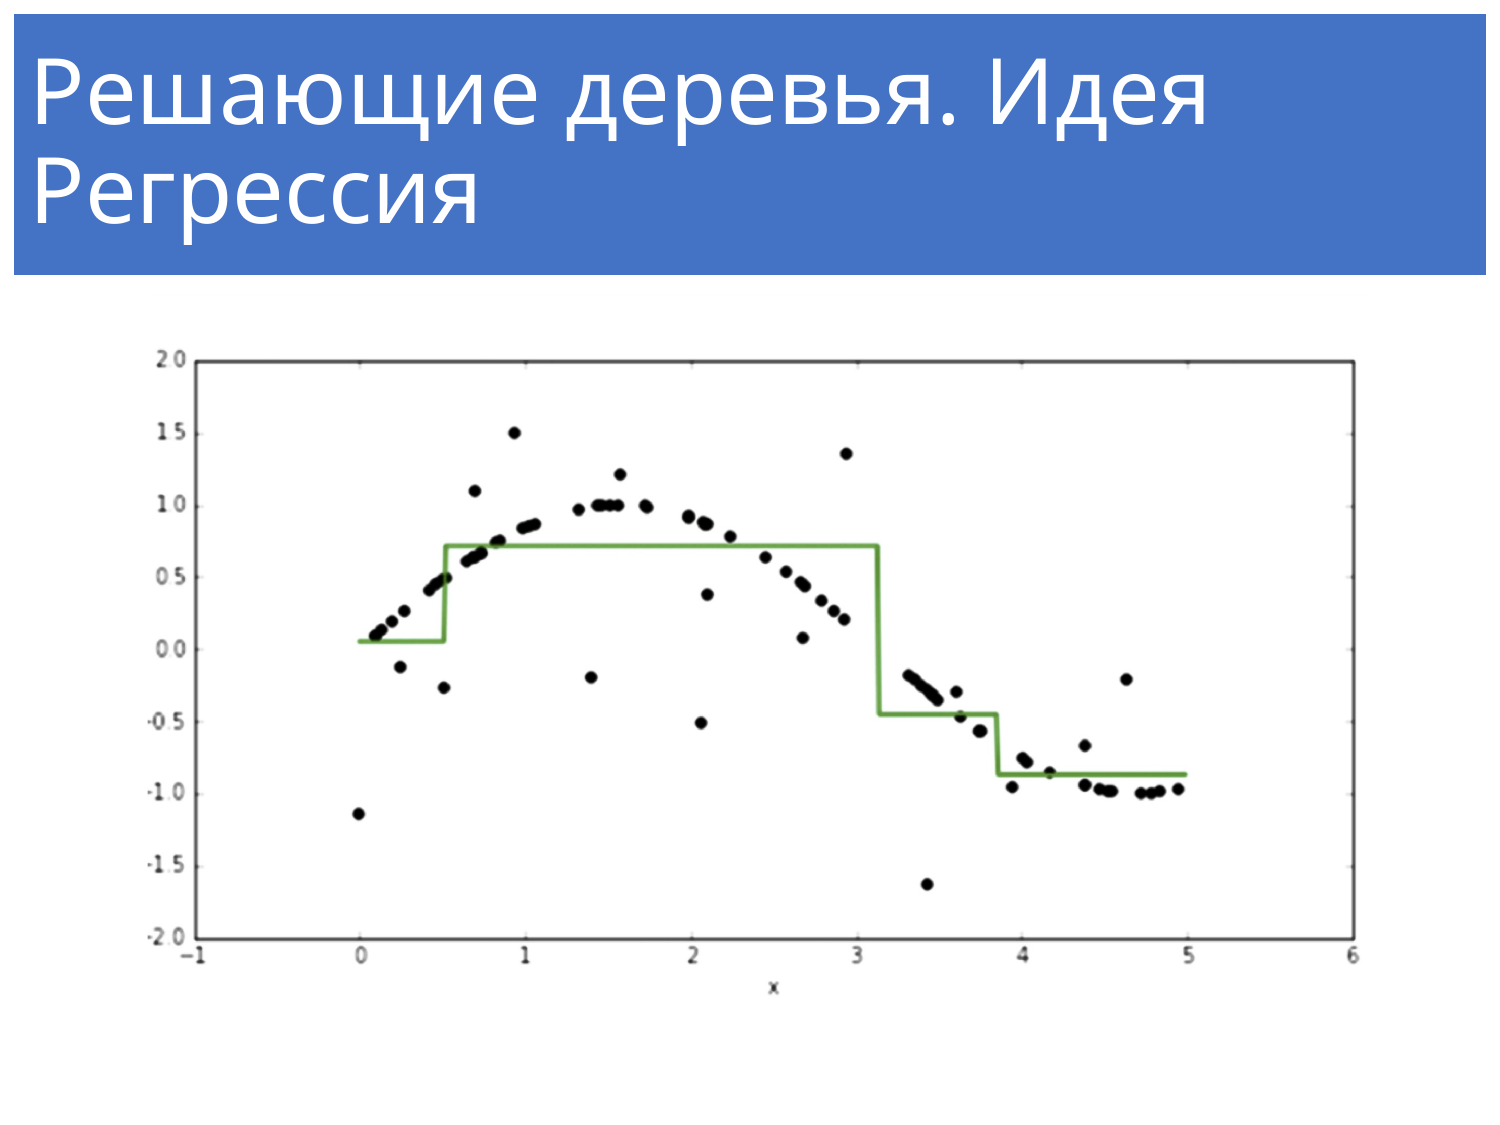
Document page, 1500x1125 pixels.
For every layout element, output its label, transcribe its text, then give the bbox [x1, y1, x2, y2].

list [147, 295, 1366, 1111]
title Решающие деревья. Идея Регрессия [14, 14, 1486, 275]
